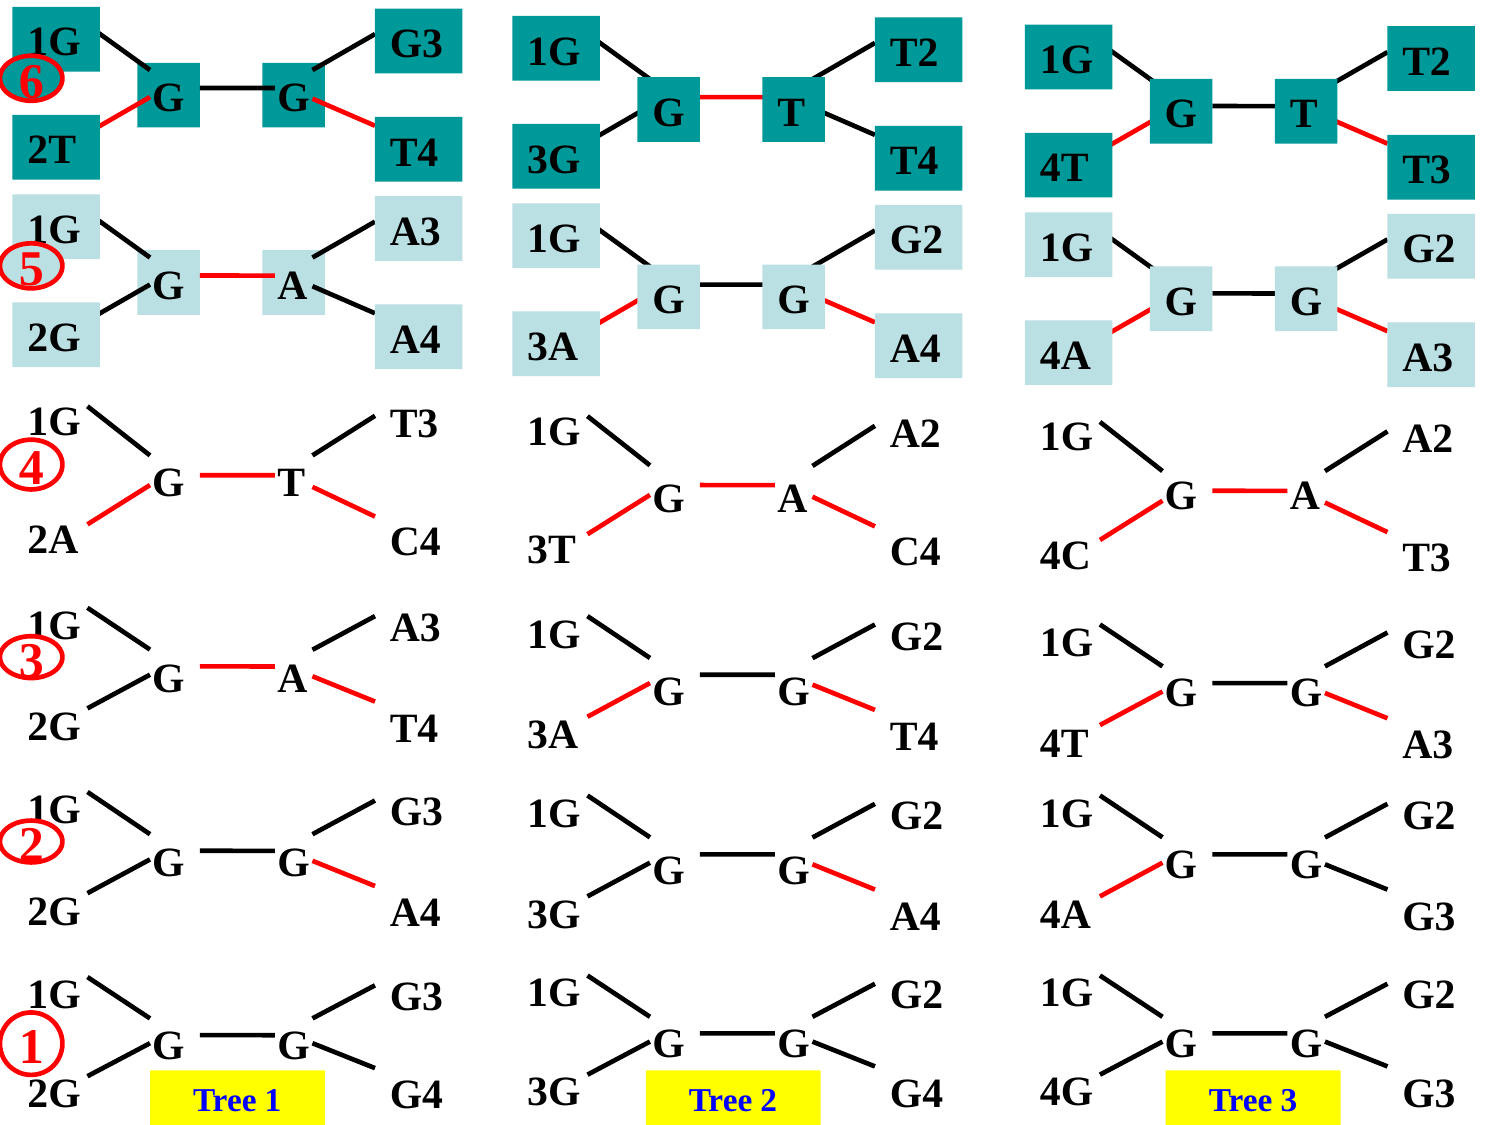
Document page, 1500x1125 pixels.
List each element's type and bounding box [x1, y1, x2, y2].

text_box [0, 6, 1475, 200]
text_box [0, 200, 1475, 388]
text_box [0, 590, 1475, 775]
text_box [0, 388, 1475, 588]
text_box [0, 957, 1475, 1125]
text_box [0, 775, 1475, 947]
